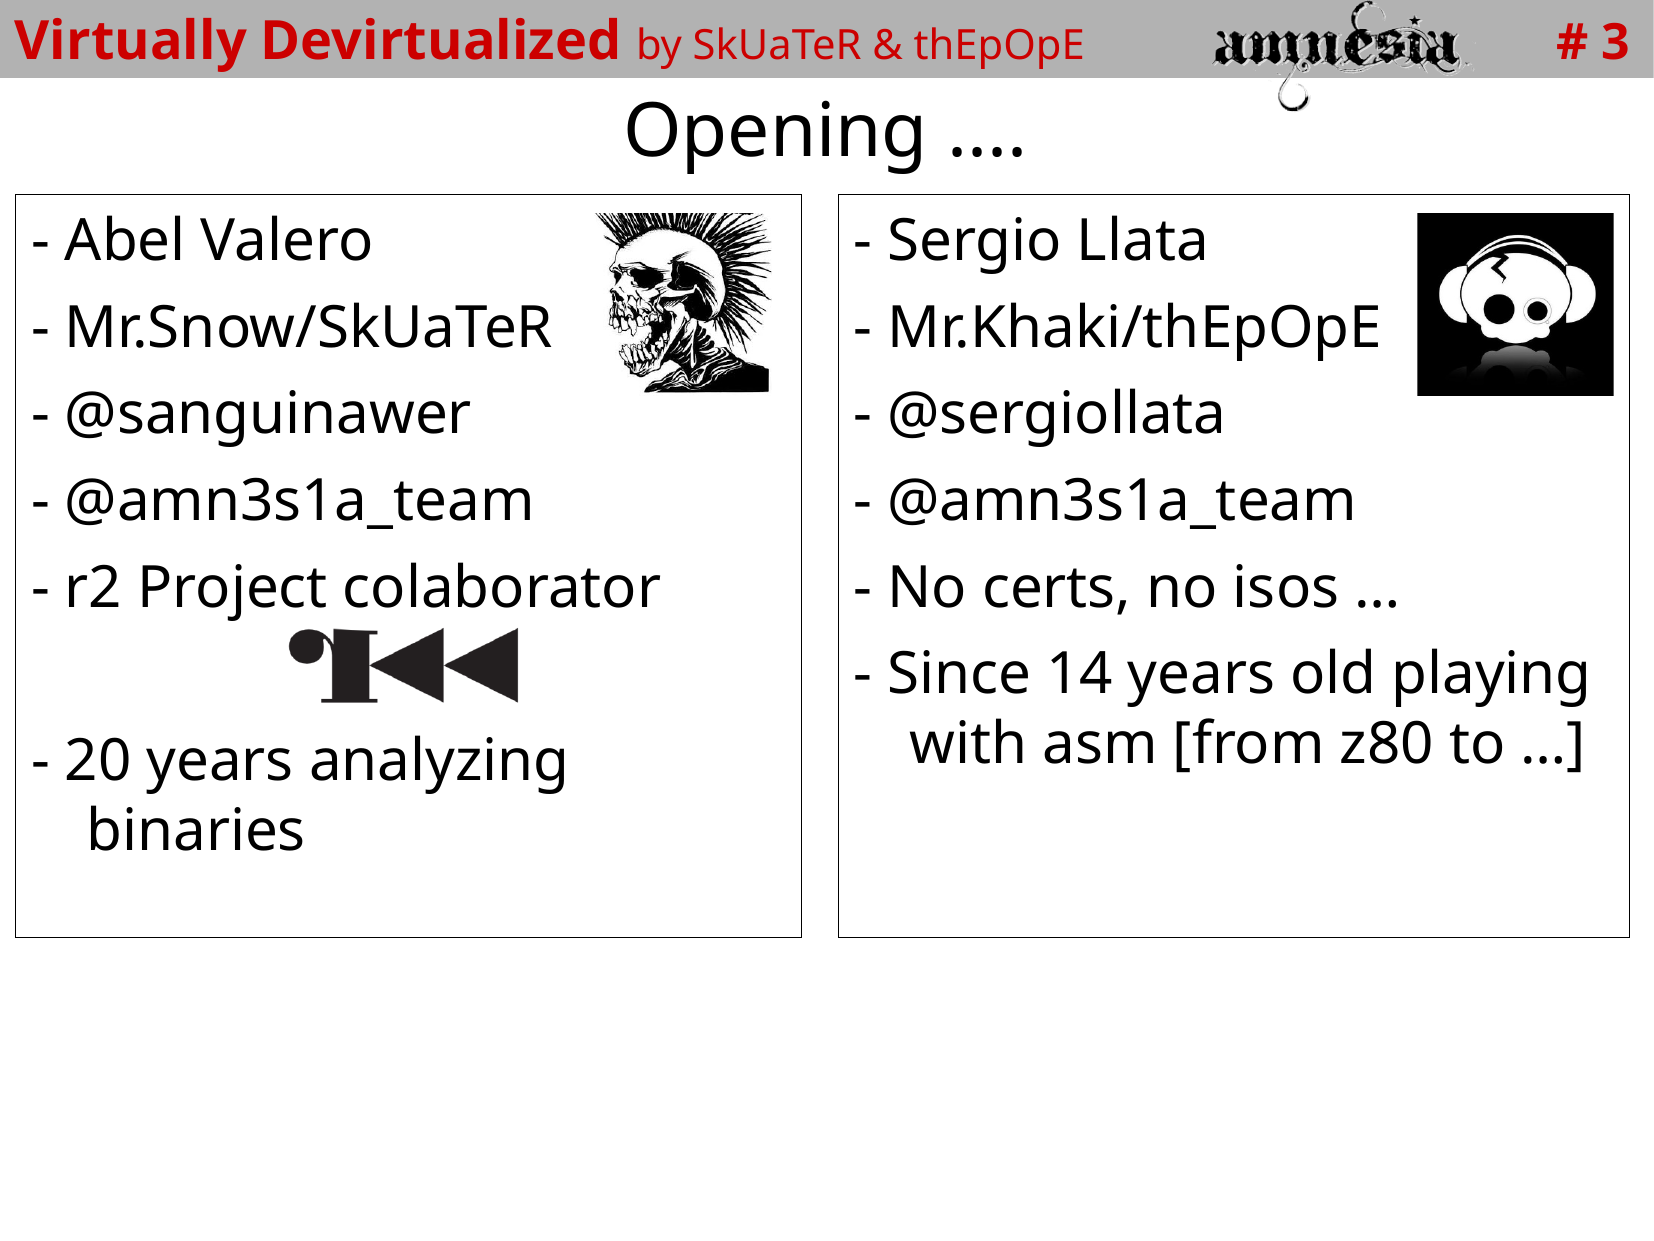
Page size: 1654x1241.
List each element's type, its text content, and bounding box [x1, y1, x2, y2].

picture [1211, 0, 1474, 111]
text_box # 3 [1474, 1, 1645, 84]
picture [1417, 213, 1614, 396]
text_box [1474, 0, 1654, 78]
text_box Virtually Devirtualized by SkUaTeR & thEpOpE [0, 0, 1211, 80]
picture [593, 213, 772, 396]
text_box Opening .... [3, 64, 1648, 188]
picture [267, 596, 550, 739]
text_box - Sergio Llata - Mr.Khaki/thEpOpE - @sergiollata - @amn3s1a_team - No certs, no isos … - Since 14 years old playing with asm [from z80 to …] [838, 194, 1630, 938]
text_box - Abel Valero - Mr.Snow/SkUaTeR - @sanguinawer - @amn3s1a_team - r2 Project colaborator - 20 years analyzing binaries [15, 194, 802, 938]
